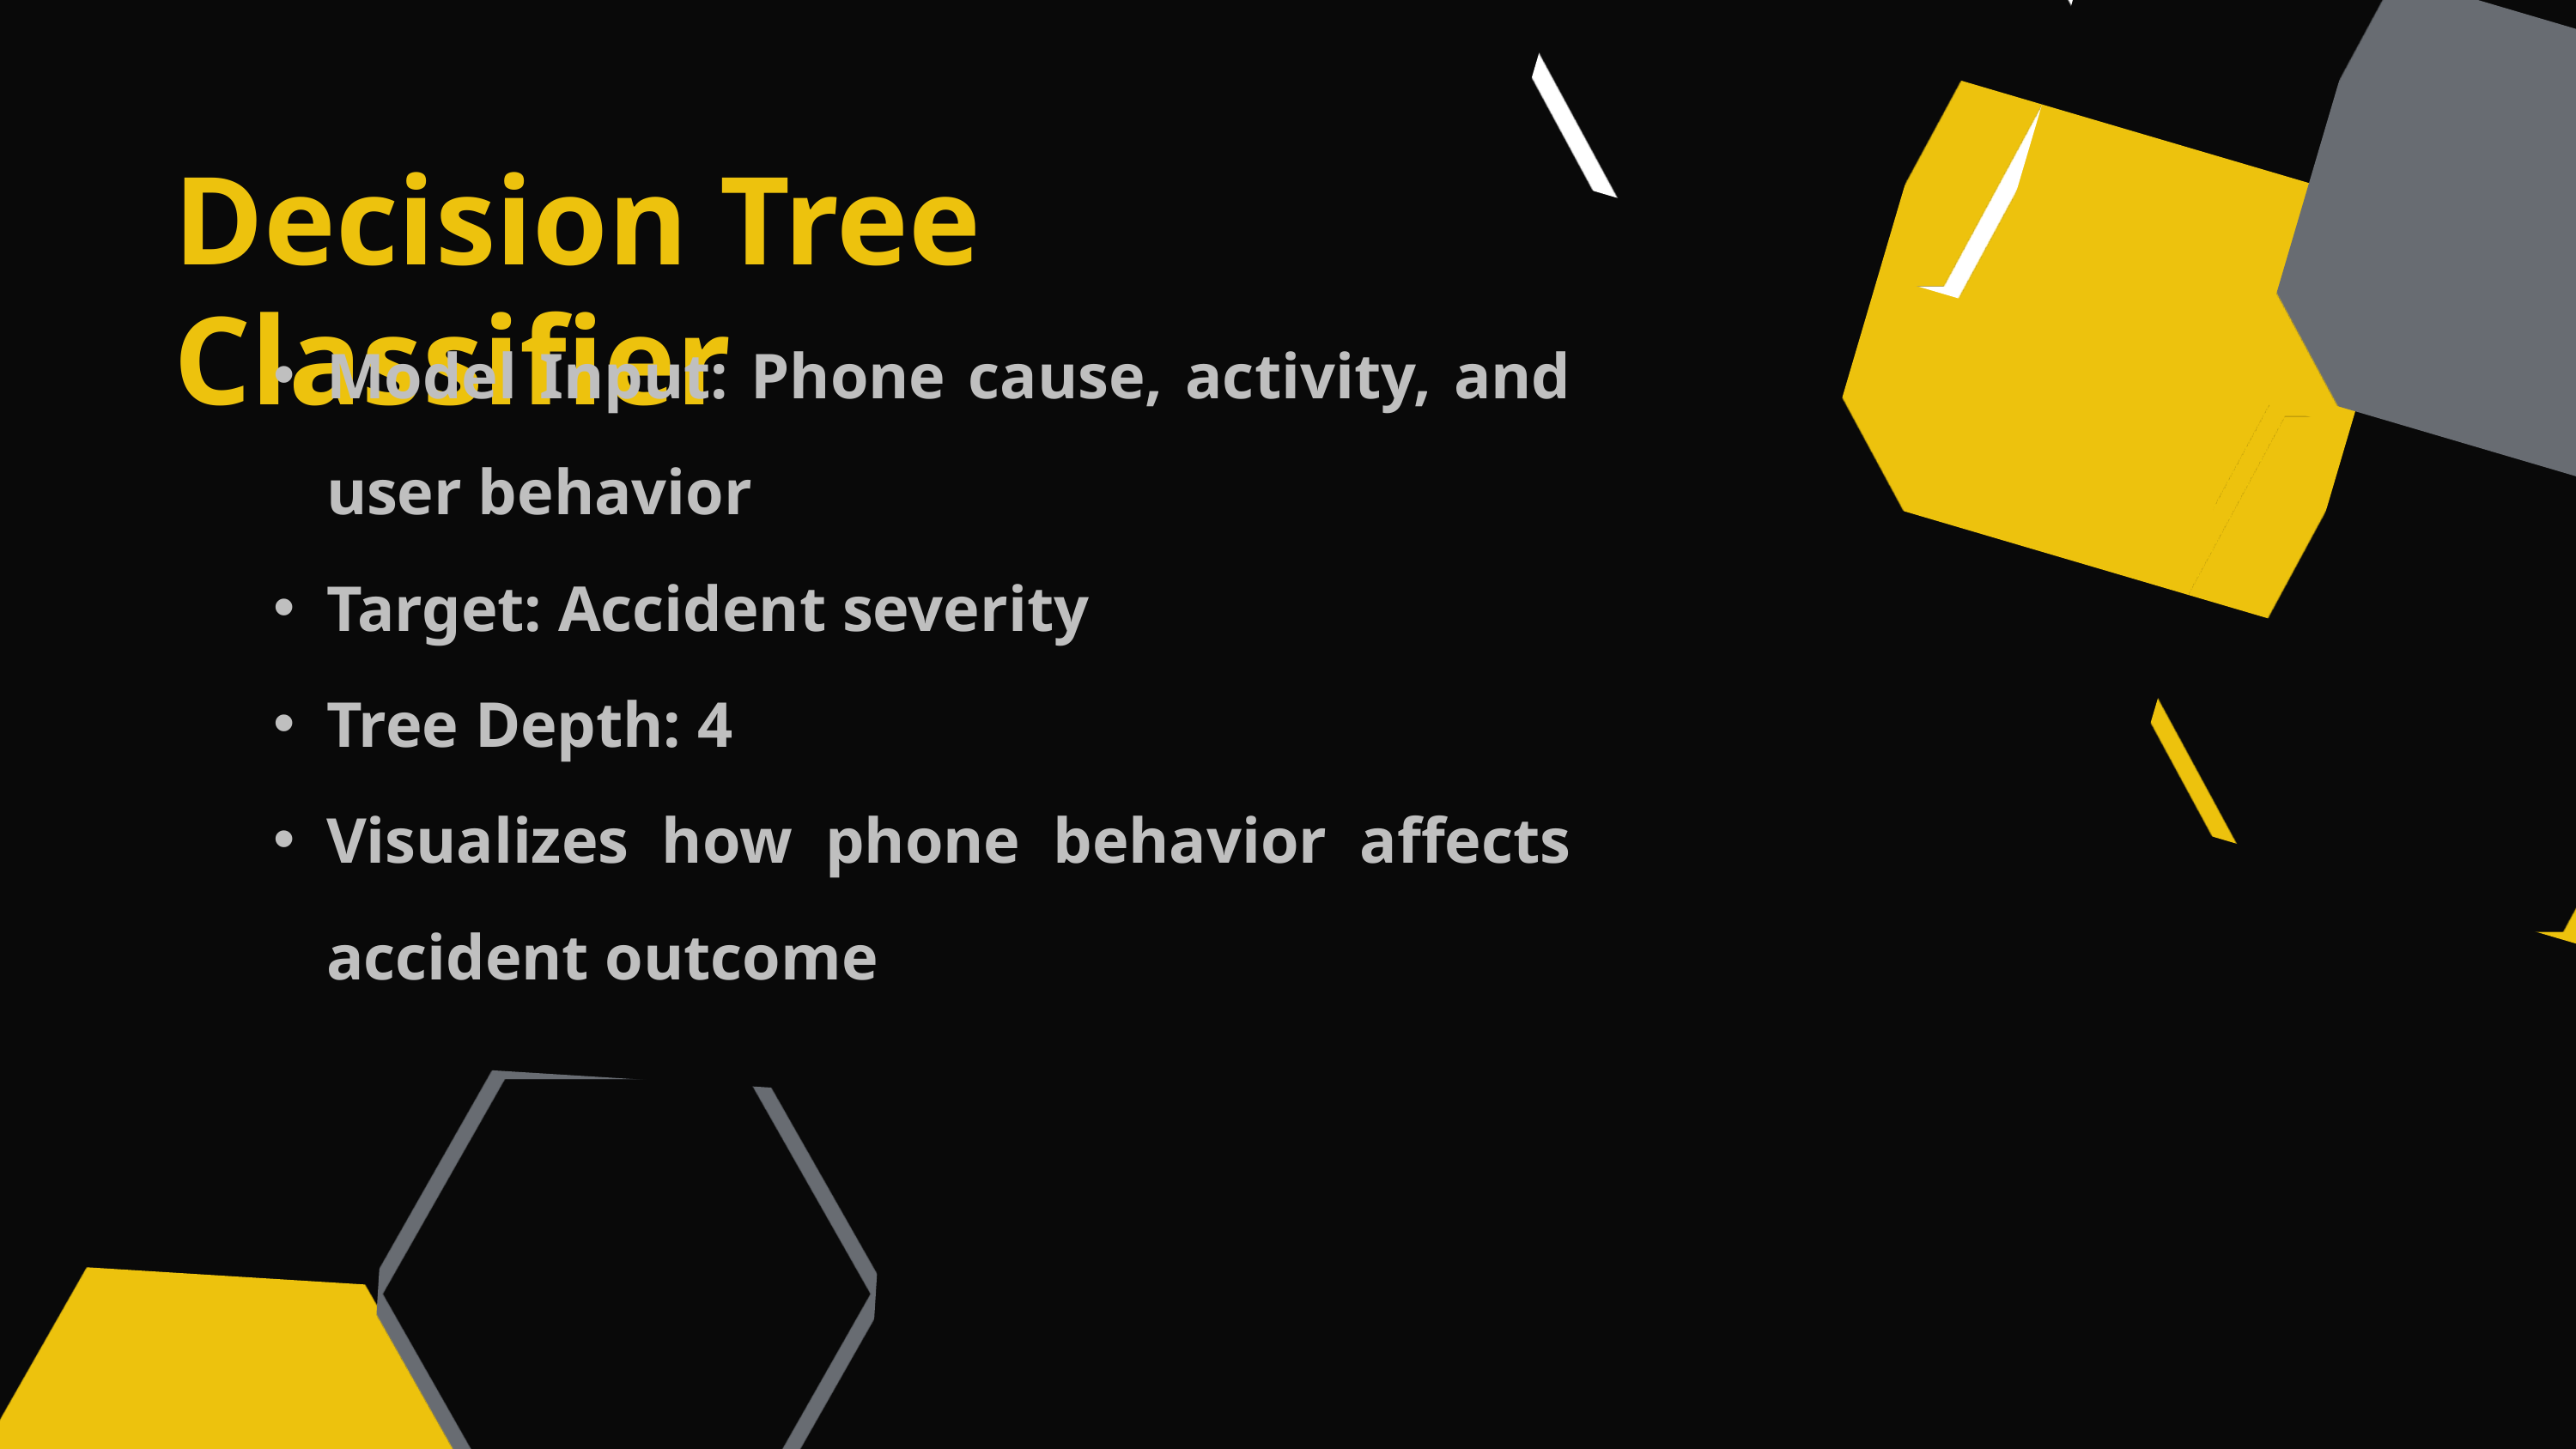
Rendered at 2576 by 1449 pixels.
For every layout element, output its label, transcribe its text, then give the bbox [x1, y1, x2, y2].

text_box Decision Tree Classifier [173, 149, 1506, 429]
text_box [2251, 0, 2576, 476]
text_box [0, 1262, 378, 1449]
text_box [1506, 0, 2073, 306]
text_box [2124, 397, 2576, 944]
text_box Model Input: Phone cause, activity, and user behavior Target: Accident severity Tree Depth: 4 Visualizes how phone behavior affects accident outcome [221, 294, 1571, 1108]
text_box [1816, 104, 2355, 595]
text_box [368, 1108, 888, 1449]
